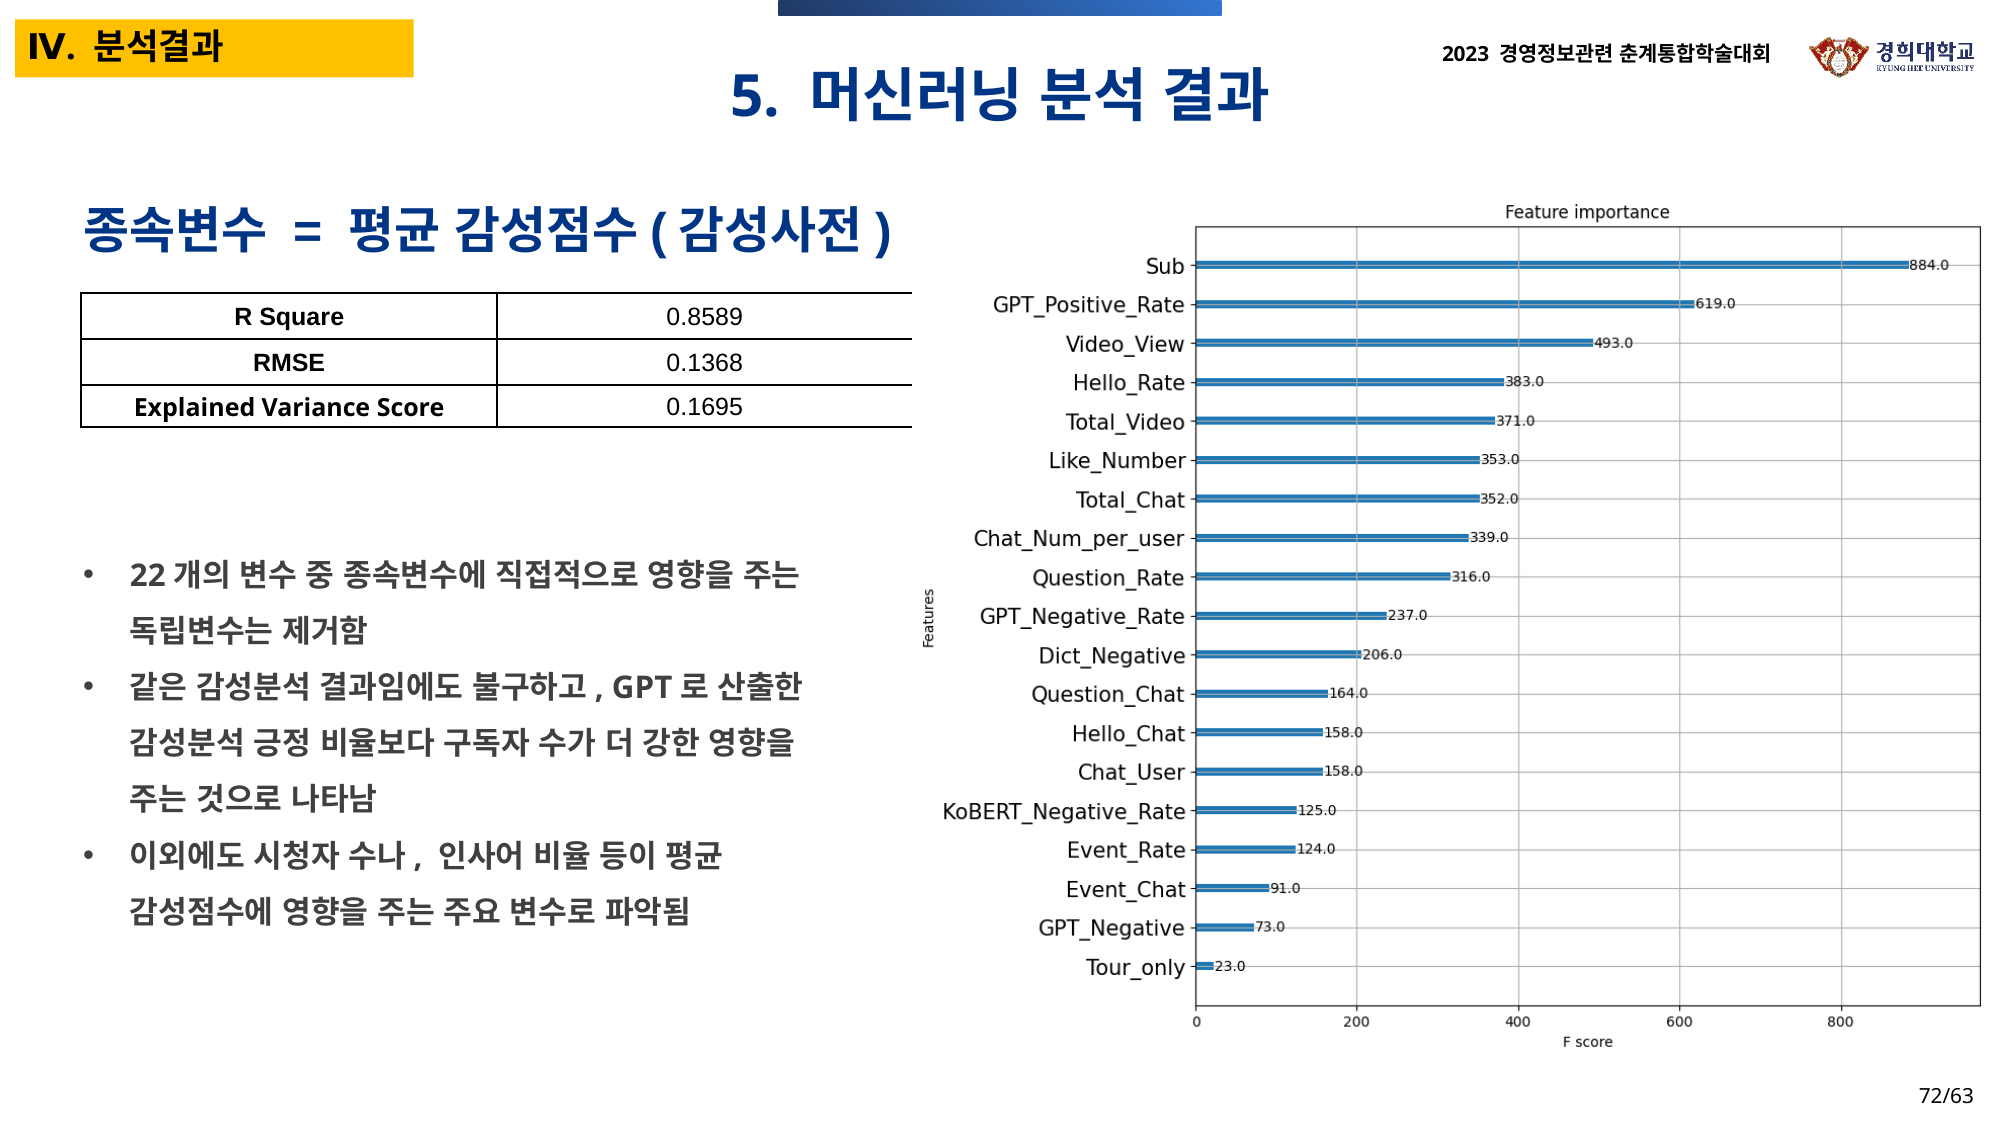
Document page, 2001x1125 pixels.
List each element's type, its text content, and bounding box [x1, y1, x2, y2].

table_cell 0.1695 [498, 386, 912, 426]
text_box 22개의 변수 중 종속변수에 직접적으로 영향을 주는 독립변수는 제거함 같은 감성분석 결과임에도 불구하고, GPT로 산출한 감성분석 긍정 비율보다 구독자 수가 더 강한 영향을 주는 것으로 나타남 이외에도 시청자 수나, 인사어 비율 등이 평균 감성점수에 영향을 주는 주요 변수로 파악됨 [68, 528, 850, 937]
table_cell Explained Variance Score [82, 386, 496, 426]
table_header 0.8589 [498, 294, 912, 338]
table_cell RMSE [82, 340, 496, 384]
picture [912, 194, 1990, 1059]
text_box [1407, 33, 1974, 78]
text_box Ⅳ. 분석결과 [12, 16, 306, 74]
text_box [15, 19, 414, 78]
text_box 종속변수 = 평균 감성점수(감성사전) [68, 190, 1473, 266]
table_cell 0.1368 [498, 340, 912, 384]
slide_number 72/63 [1538, 1059, 1989, 1119]
table_header R Square [82, 294, 496, 338]
text_box [777, 0, 1223, 17]
text_box 5. 머신러닝 분석 결과 [540, 50, 1459, 136]
